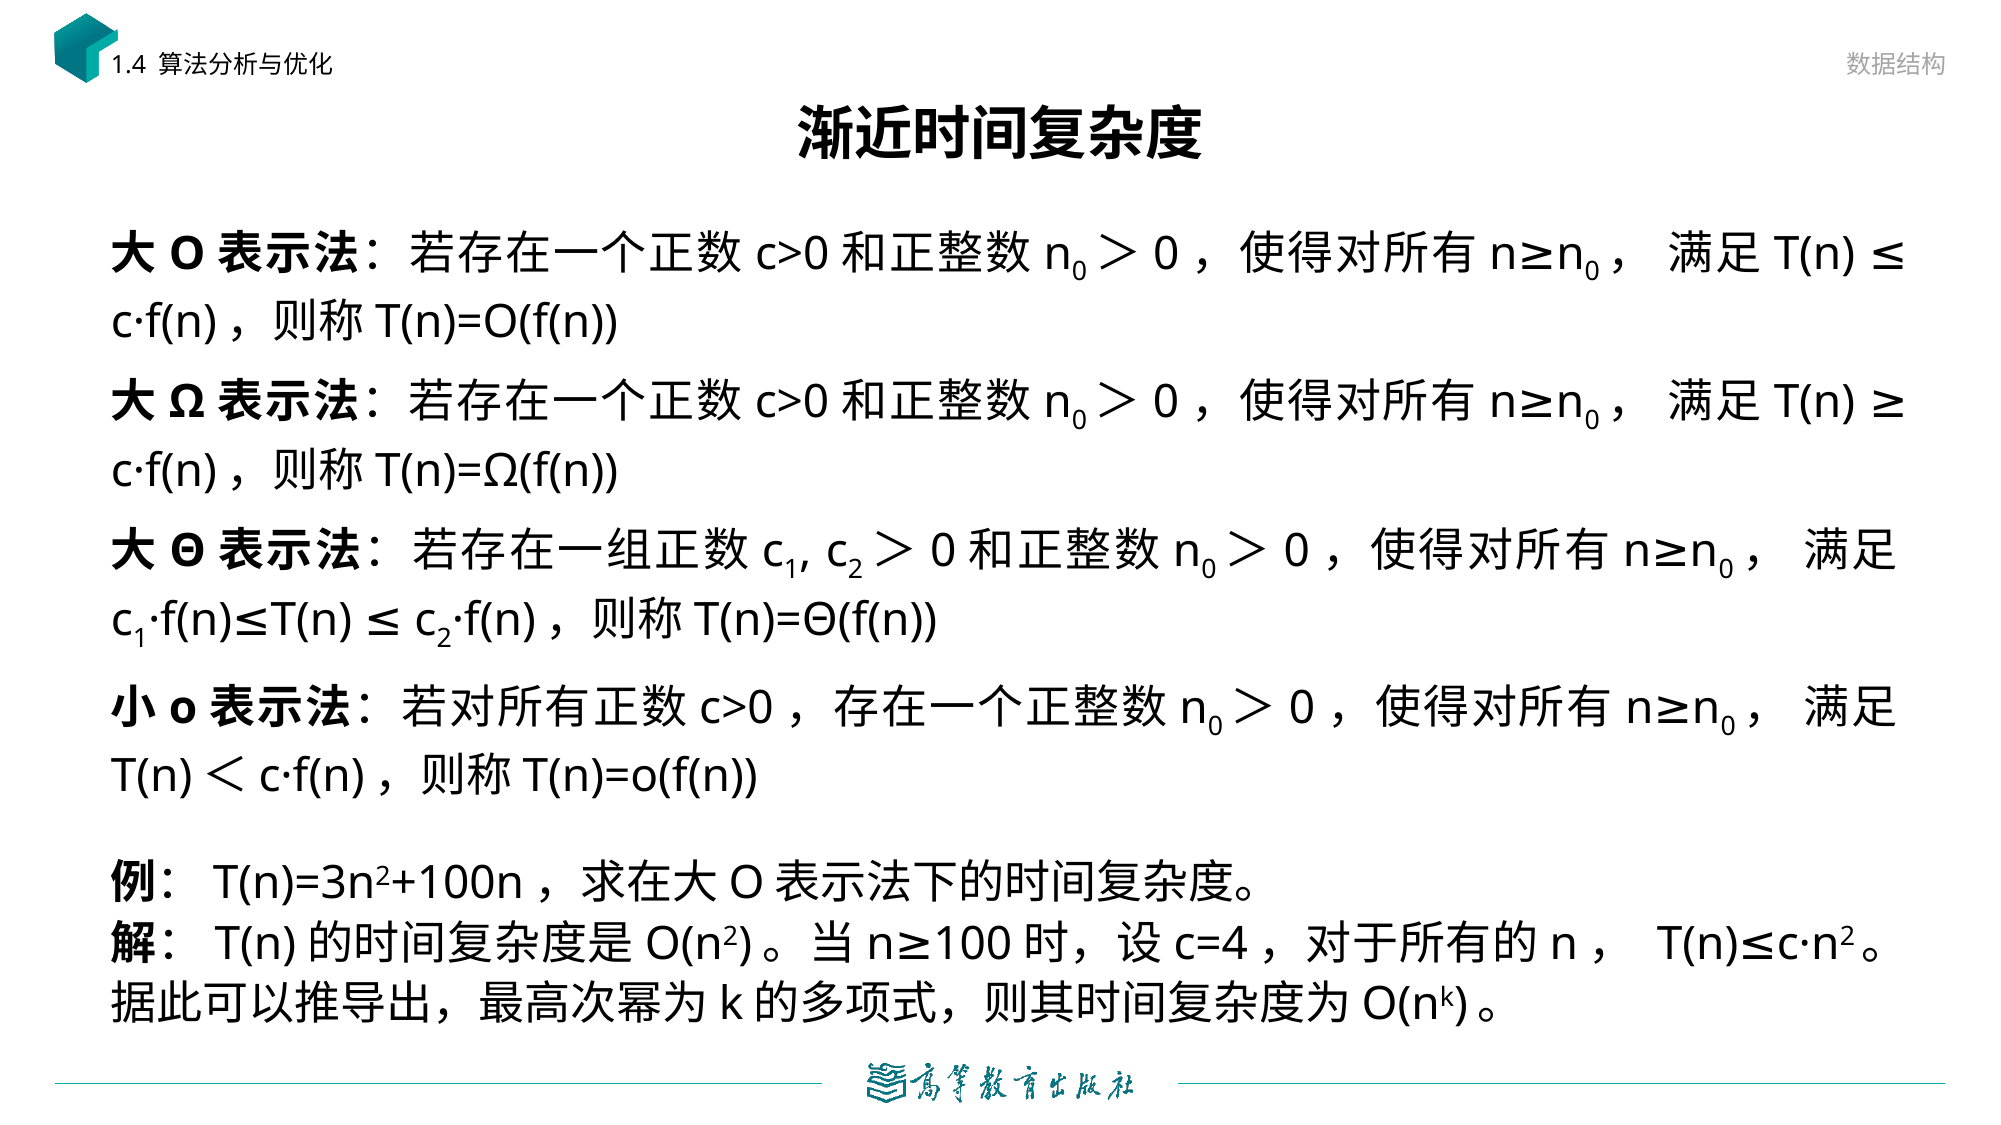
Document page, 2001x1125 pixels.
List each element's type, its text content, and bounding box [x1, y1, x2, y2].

picture [867, 1063, 1133, 1103]
title 渐近时间复杂度 [137, 92, 1863, 178]
list 大O表示法：若存在一个正数c>0和正整数n0＞0，使得对所有n≥n0， 满足T(n) ≤ c·f(n)，则称T(n)=O(f(n)) 大Ω表示法：若存在一个正数c>0和正整数n0＞0，使得对所有n≥n0， 满足T(n) ≥ c·f(n)，则称T(n)=Ω(f(n)) 大Θ表示法：若存在一组正数c1, c2＞0和正整数n0＞0，使得对所有n≥n0， 满足c1·f(n)≤T(n) ≤ c2·f(n)，则称T(n)=Θ(f(n)) 小o表示法：若对所有正数c>0，存在一个正整数n0＞0，使得对所有n≥n0， 满足T(n)＜c·f(n)，则称T(n)=o(f(n)) 例：T(n)=3n2+100n，求在大O表示法下的时间复杂度。 解：T(n)的时间复杂度是O(n2)。当n≥100时，设c=4，对于所有的n， T(n)≤c·n2。据此可以推导出，最高次幂为k的多项式，则其时间复杂度为O(nk)。 [95, 209, 1923, 1045]
subtitle 1.4 算法分析与优化 [95, 44, 894, 99]
list 数据结构 [1115, 32, 1962, 86]
